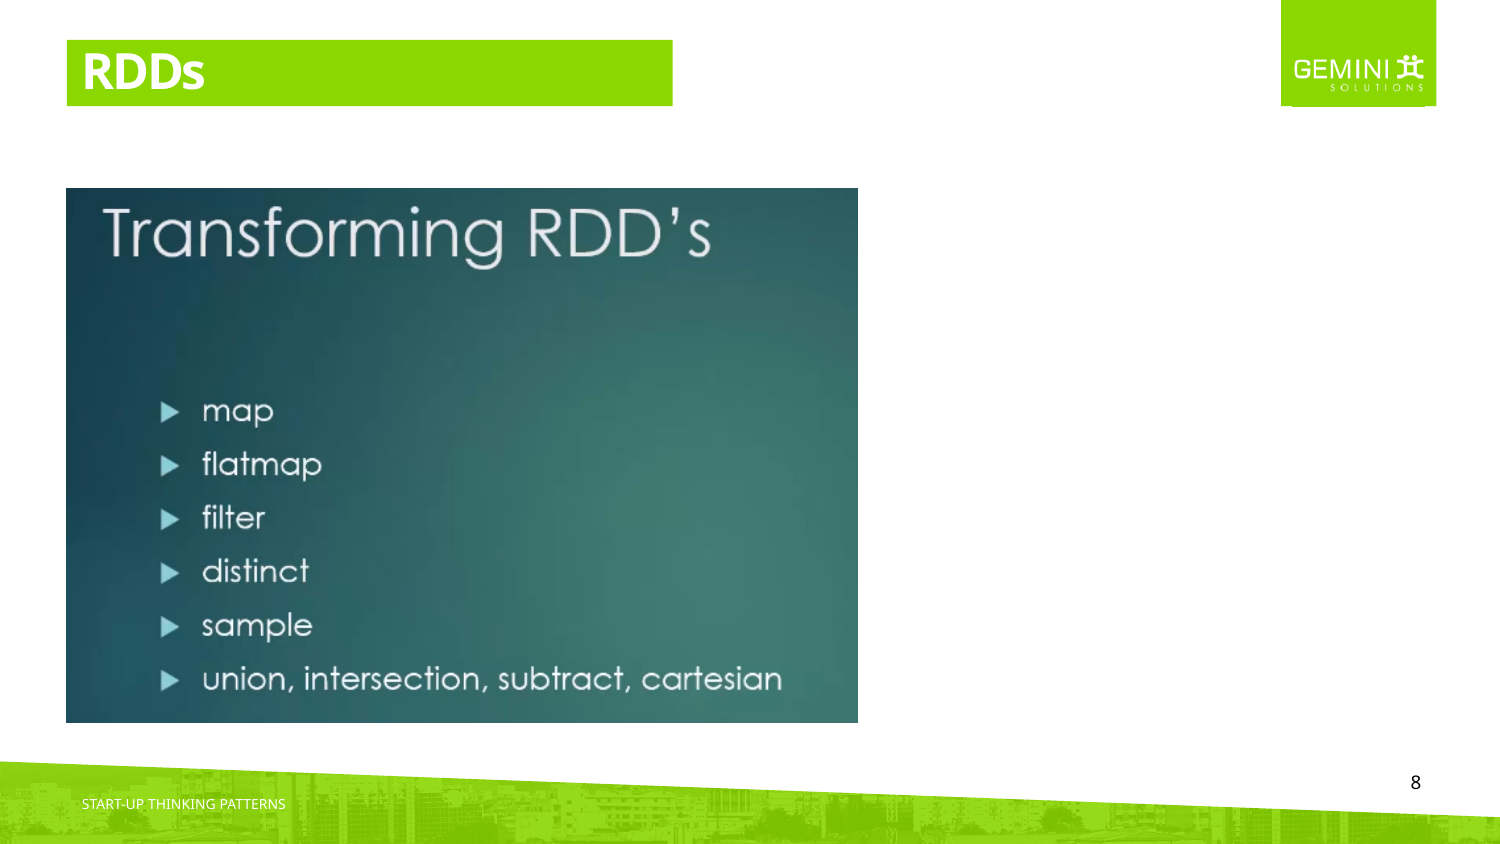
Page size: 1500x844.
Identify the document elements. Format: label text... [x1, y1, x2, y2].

footer START-UP THINKING PATTERNS [66, 782, 742, 828]
title RDDs [66, 39, 673, 107]
picture [1292, 39, 1425, 107]
slide_number 8 [1342, 761, 1437, 807]
picture [66, 188, 858, 723]
